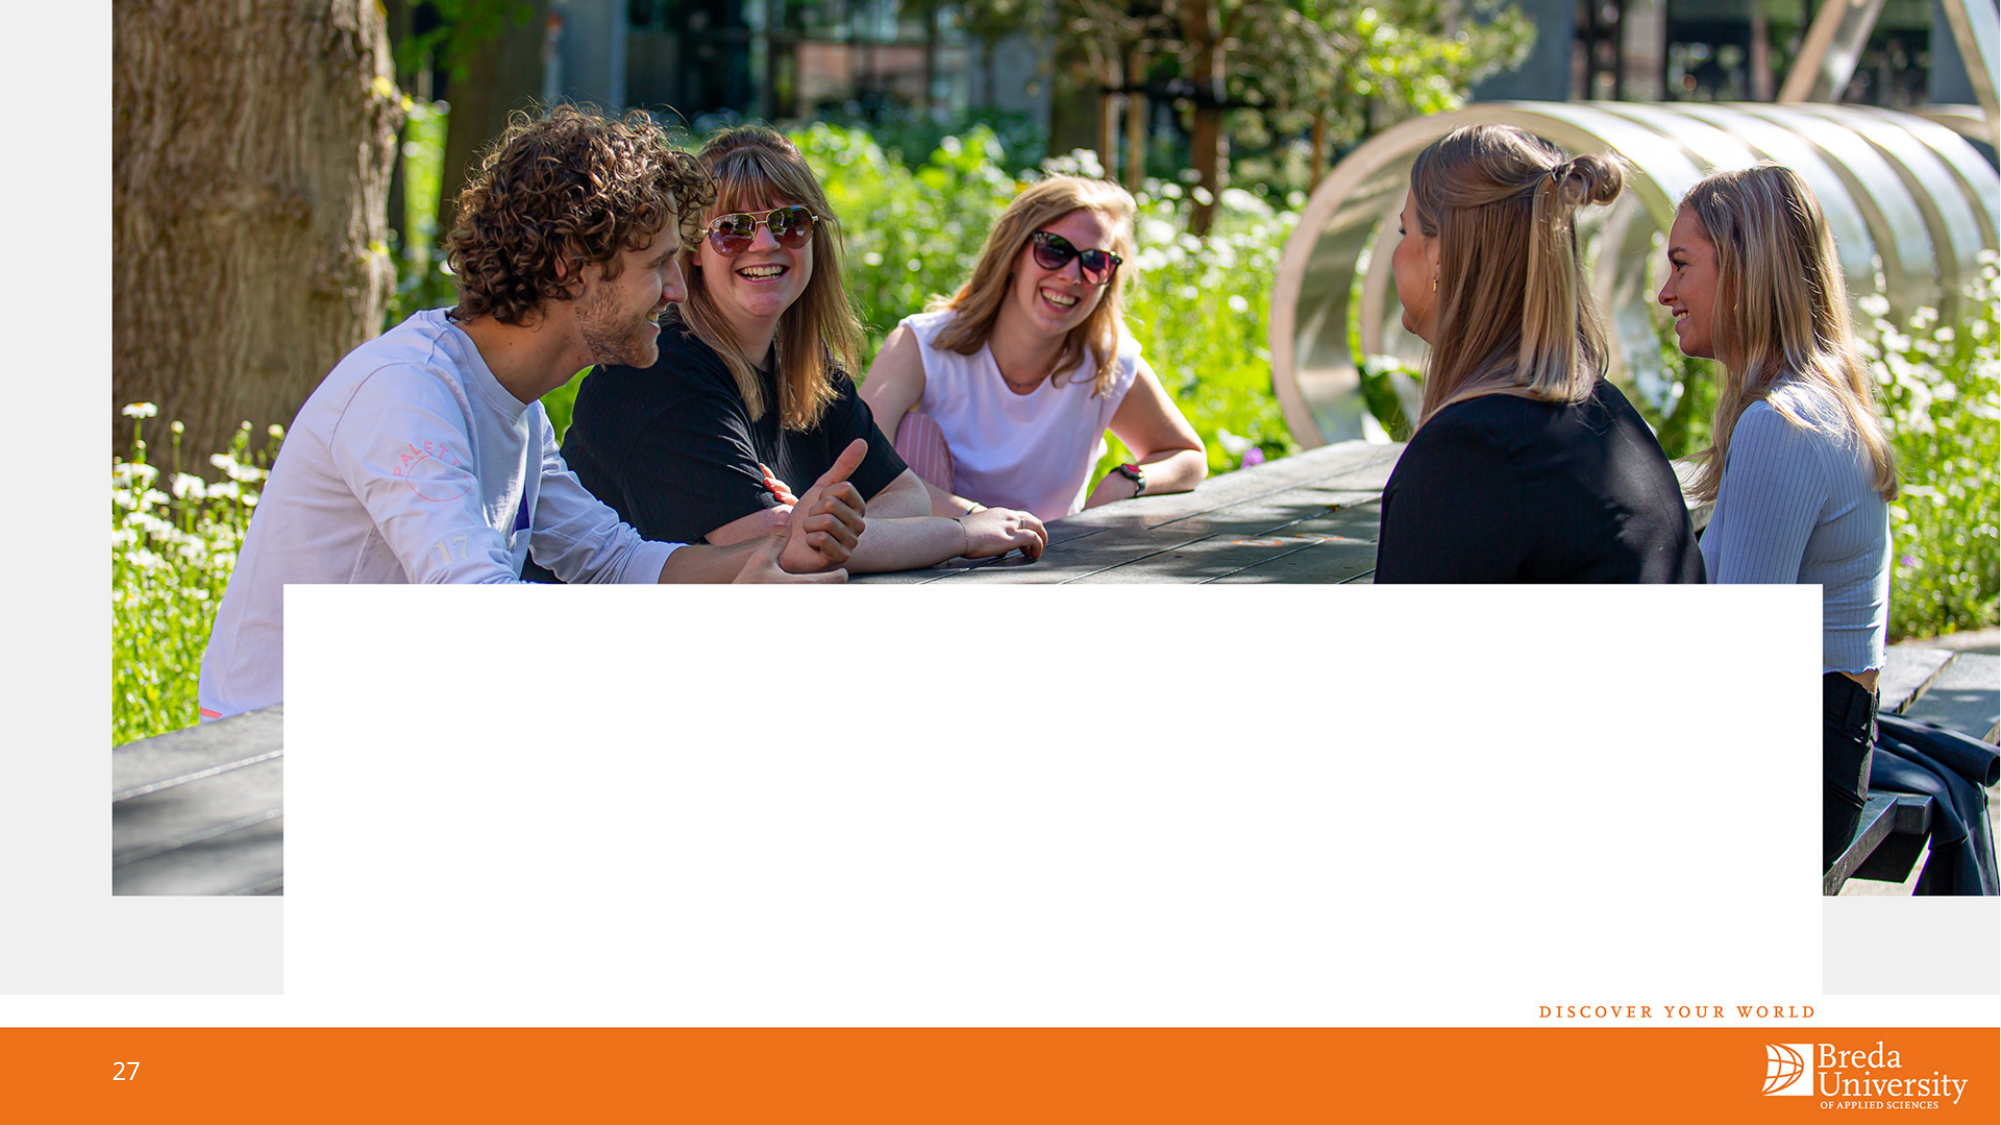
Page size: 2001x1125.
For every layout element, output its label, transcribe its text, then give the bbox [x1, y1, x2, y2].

slide_number 27 [97, 1042, 198, 1103]
picture [0, 0, 2001, 1125]
